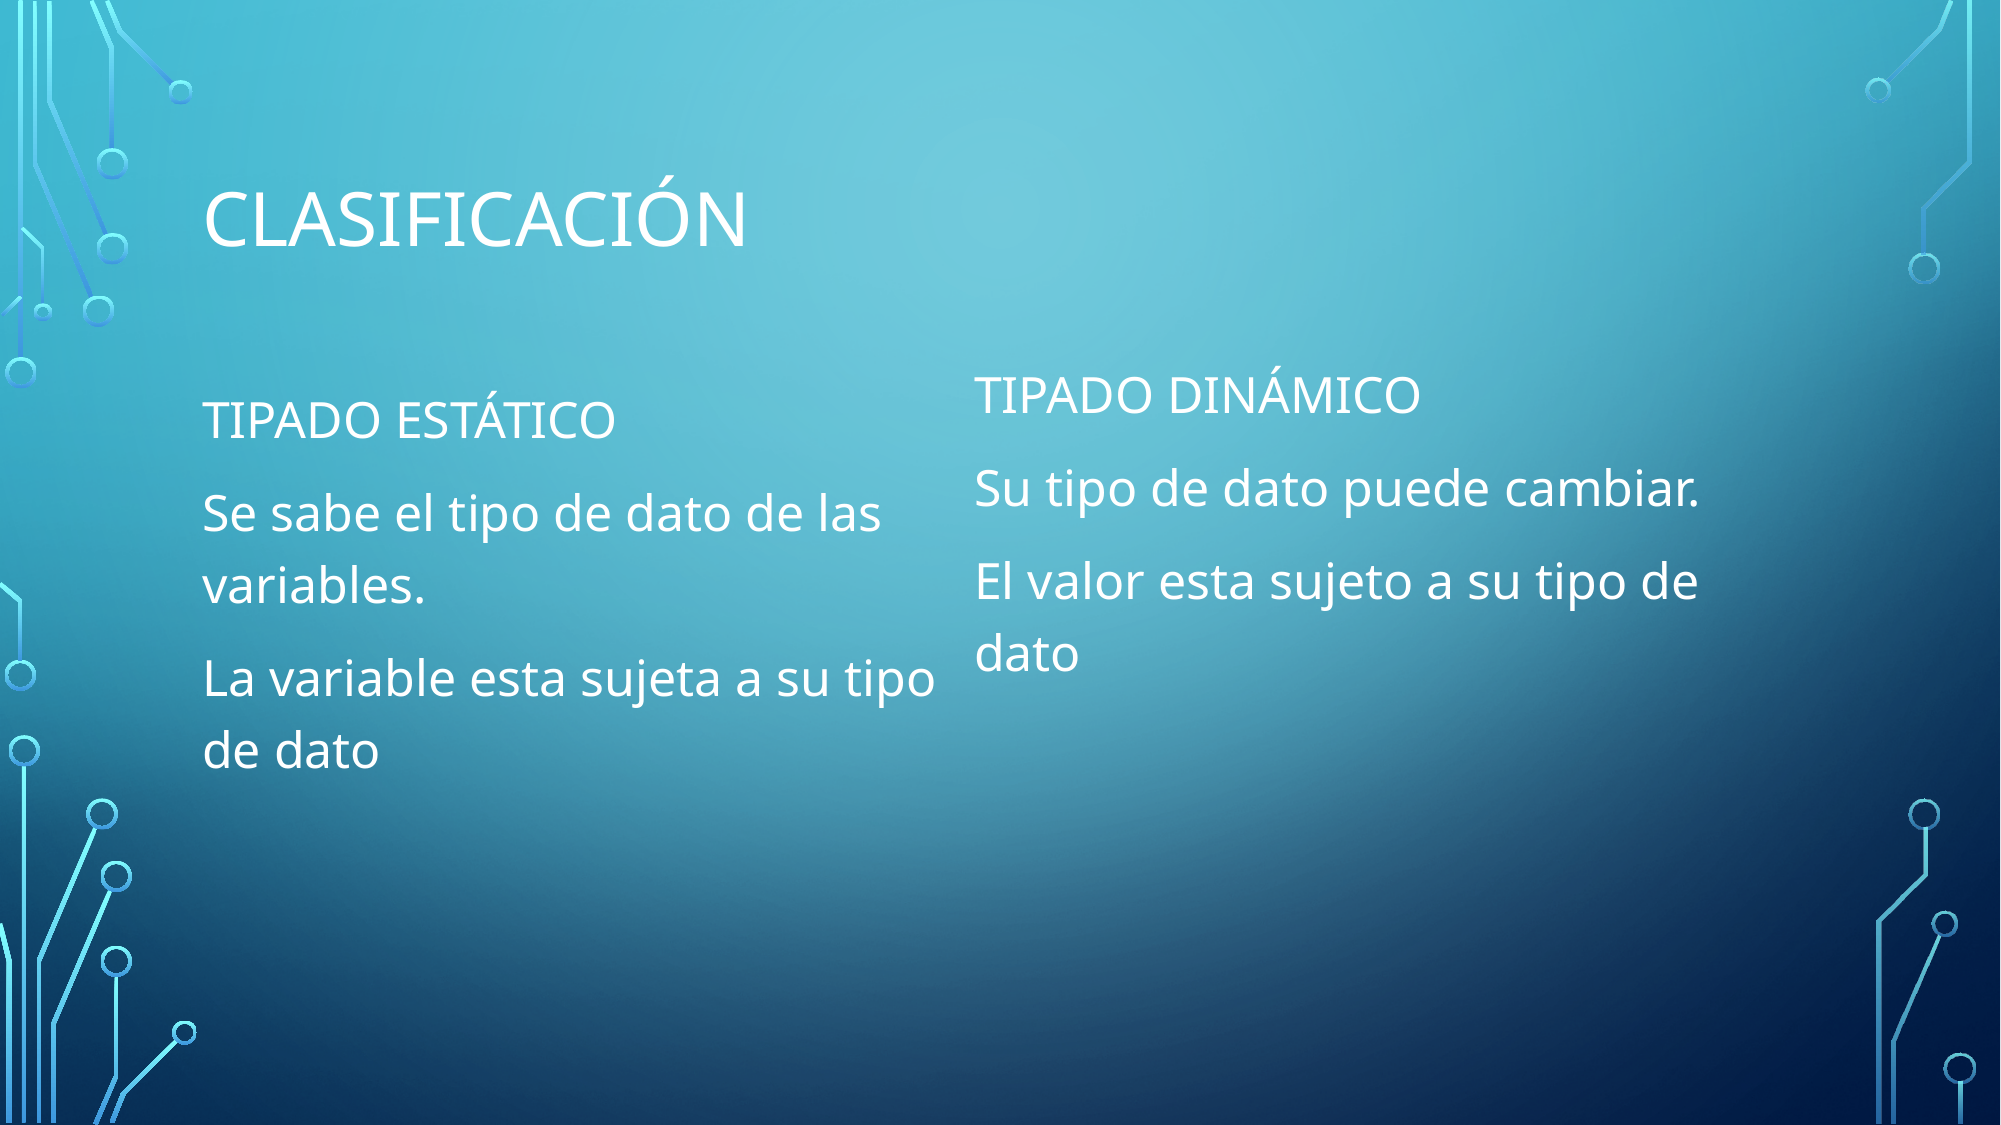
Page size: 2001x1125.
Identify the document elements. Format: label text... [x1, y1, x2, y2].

list TIPADO ESTÁTICO Se sabe el tipo de dato de las variables. La variable esta sujeta a su tipo de dato [187, 369, 960, 950]
text_box TIPADO DINÁMICO Su tipo de dato puede cambiar. El valor esta sujeto a su tipo de dato [959, 343, 1732, 925]
title clasificación [187, 101, 1813, 344]
